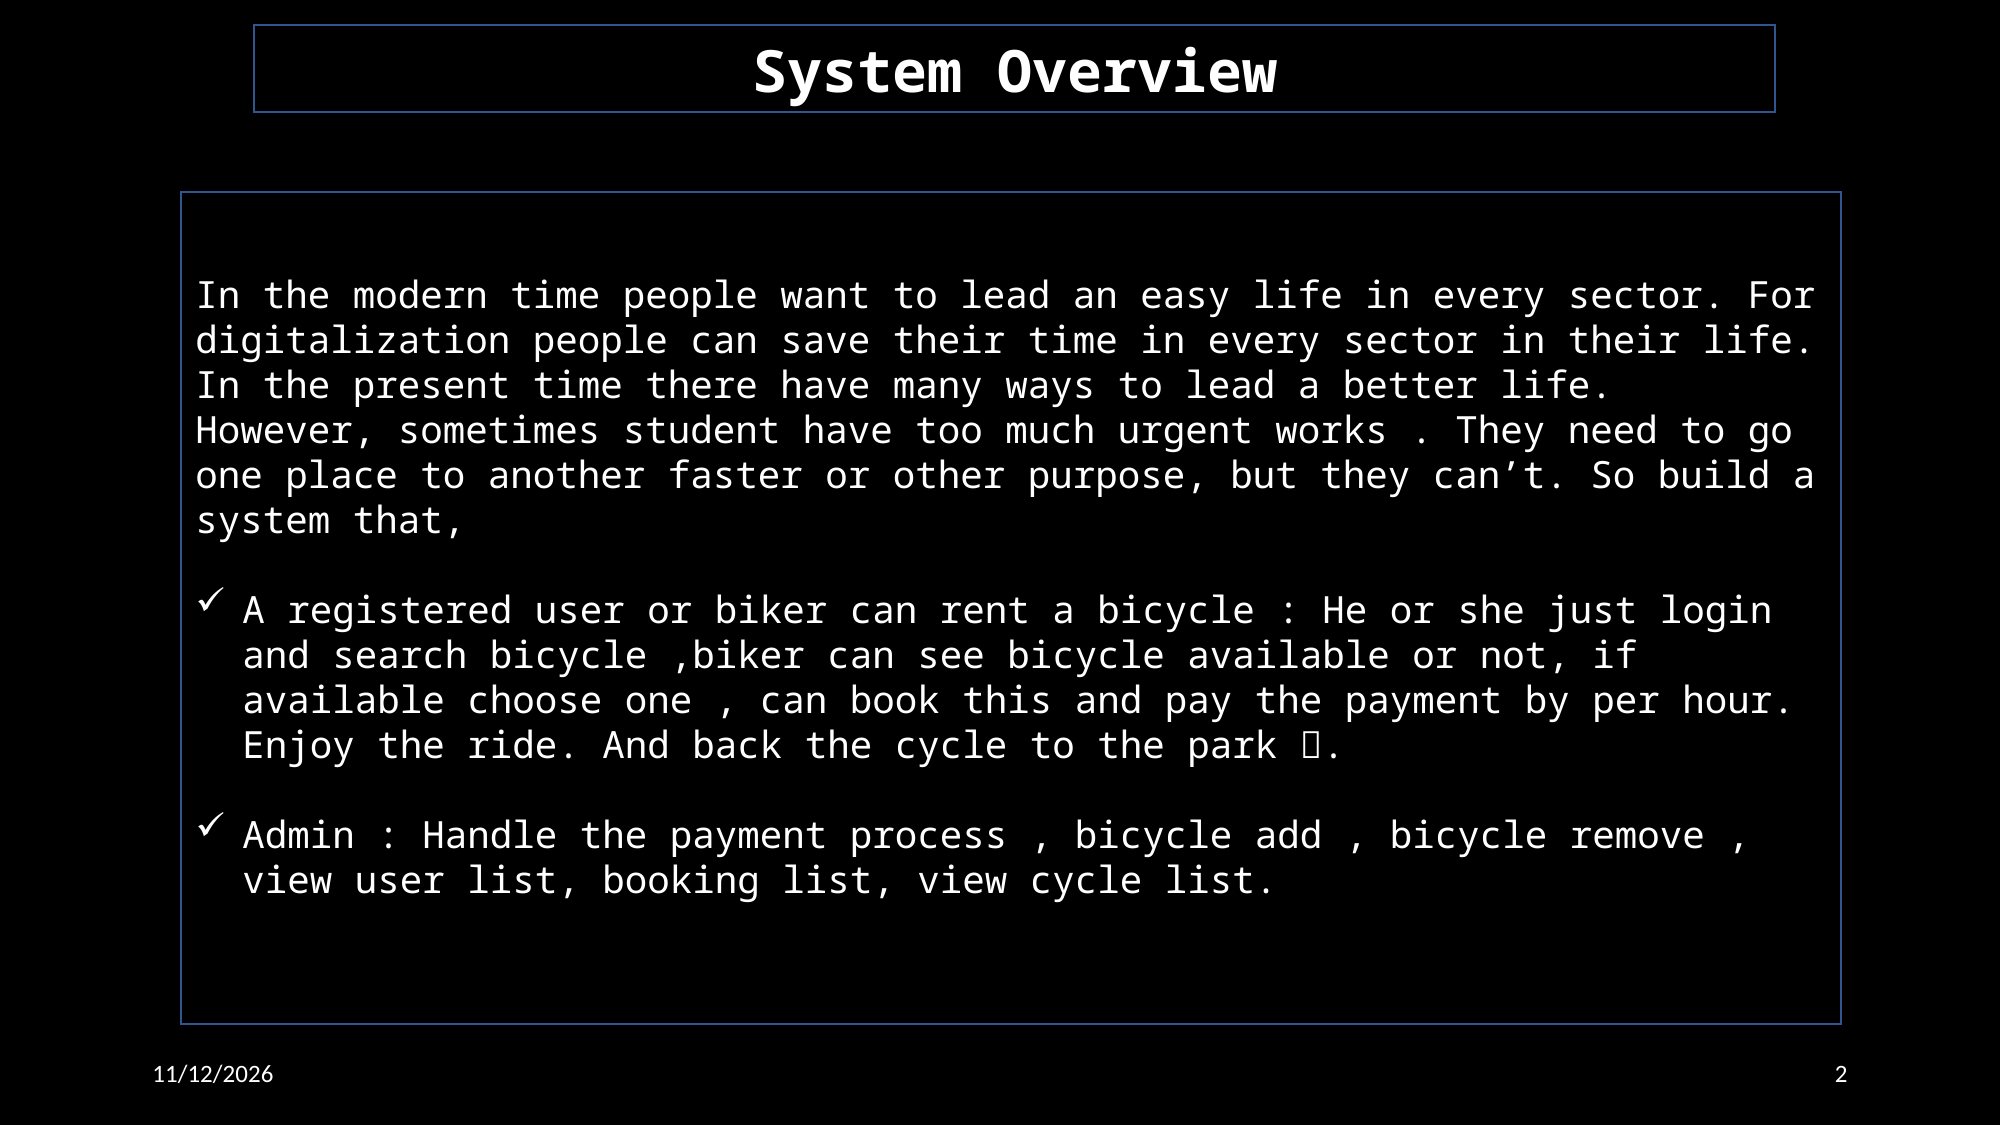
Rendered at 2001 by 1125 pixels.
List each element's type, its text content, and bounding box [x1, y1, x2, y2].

text_box System Overview [253, 24, 1776, 113]
slide_number 2 [1412, 1042, 1863, 1103]
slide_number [137, 1042, 588, 1103]
text_box In the modern time people want to lead an easy life in every sector. For digitalization people can save their time in every sector in their life. In the present time there have many ways to lead a better life. However, sometimes student have too much urgent works . They need to go one place to another faster or other purpose, but they can’t. So build a system that, A registered user or biker can rent a bicycle : He or she just login and search bicycle ,biker can see bicycle available or not, if available choose one , can book this and pay the payment by per hour. Enjoy the ride. And back the cycle to the park . Admin : Handle the payment process , bicycle add , bicycle remove , view user list, booking list, view cycle list. [180, 191, 1842, 1025]
